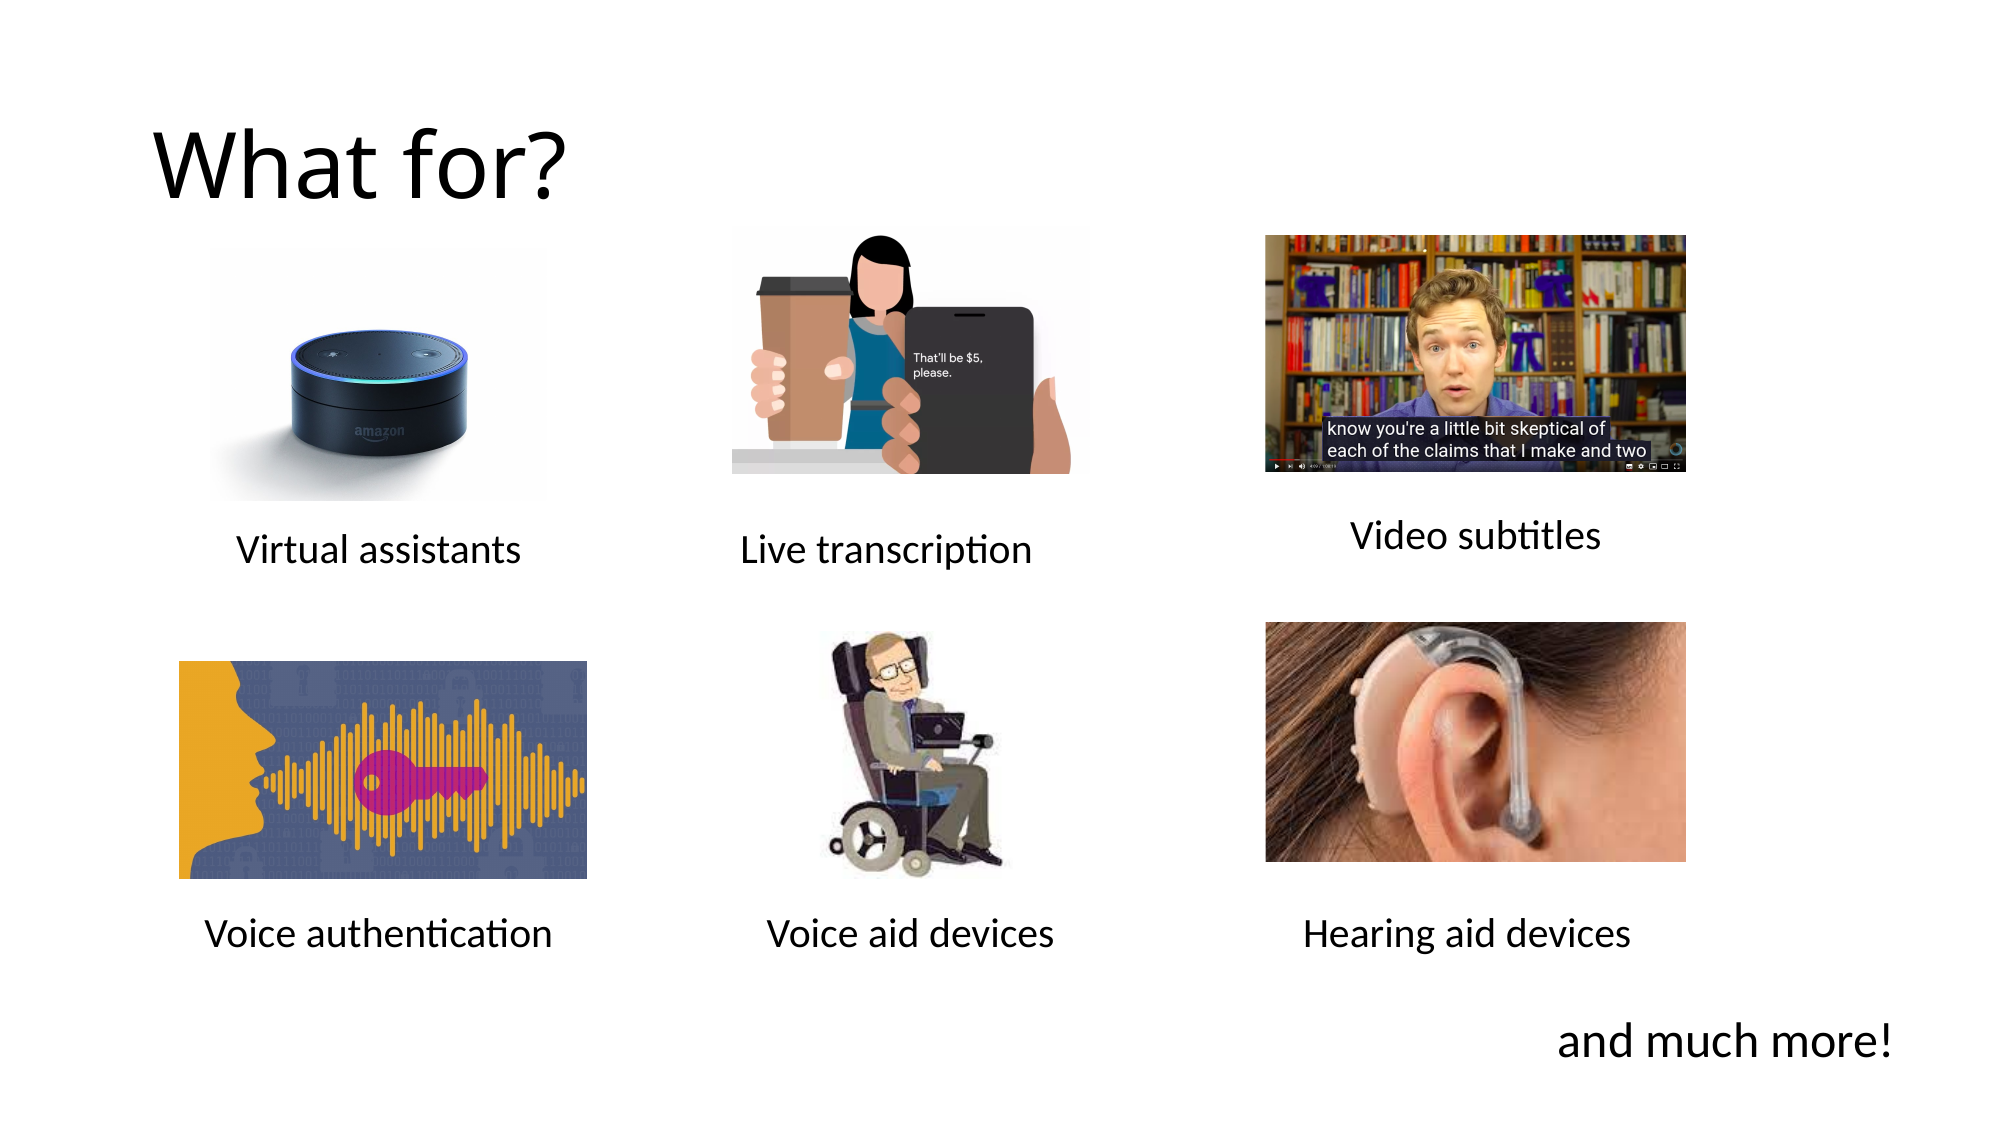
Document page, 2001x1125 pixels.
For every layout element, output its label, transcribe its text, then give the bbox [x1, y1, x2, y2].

picture [732, 226, 1090, 474]
text_box Virtual assistants [210, 513, 547, 579]
picture [179, 661, 587, 880]
text_box Hearing aid devices [1264, 898, 1671, 963]
title What for? [137, 59, 1863, 278]
picture [1265, 622, 1686, 862]
text_box Voice aid devices [707, 898, 1114, 963]
text_box Live transcription [718, 513, 1055, 579]
text_box and much more! [1543, 1000, 2000, 1076]
picture [1265, 235, 1686, 472]
text_box Video subtitles [1307, 500, 1644, 566]
picture [210, 248, 547, 501]
text_box Voice authentication [175, 898, 582, 963]
picture [707, 631, 1115, 880]
